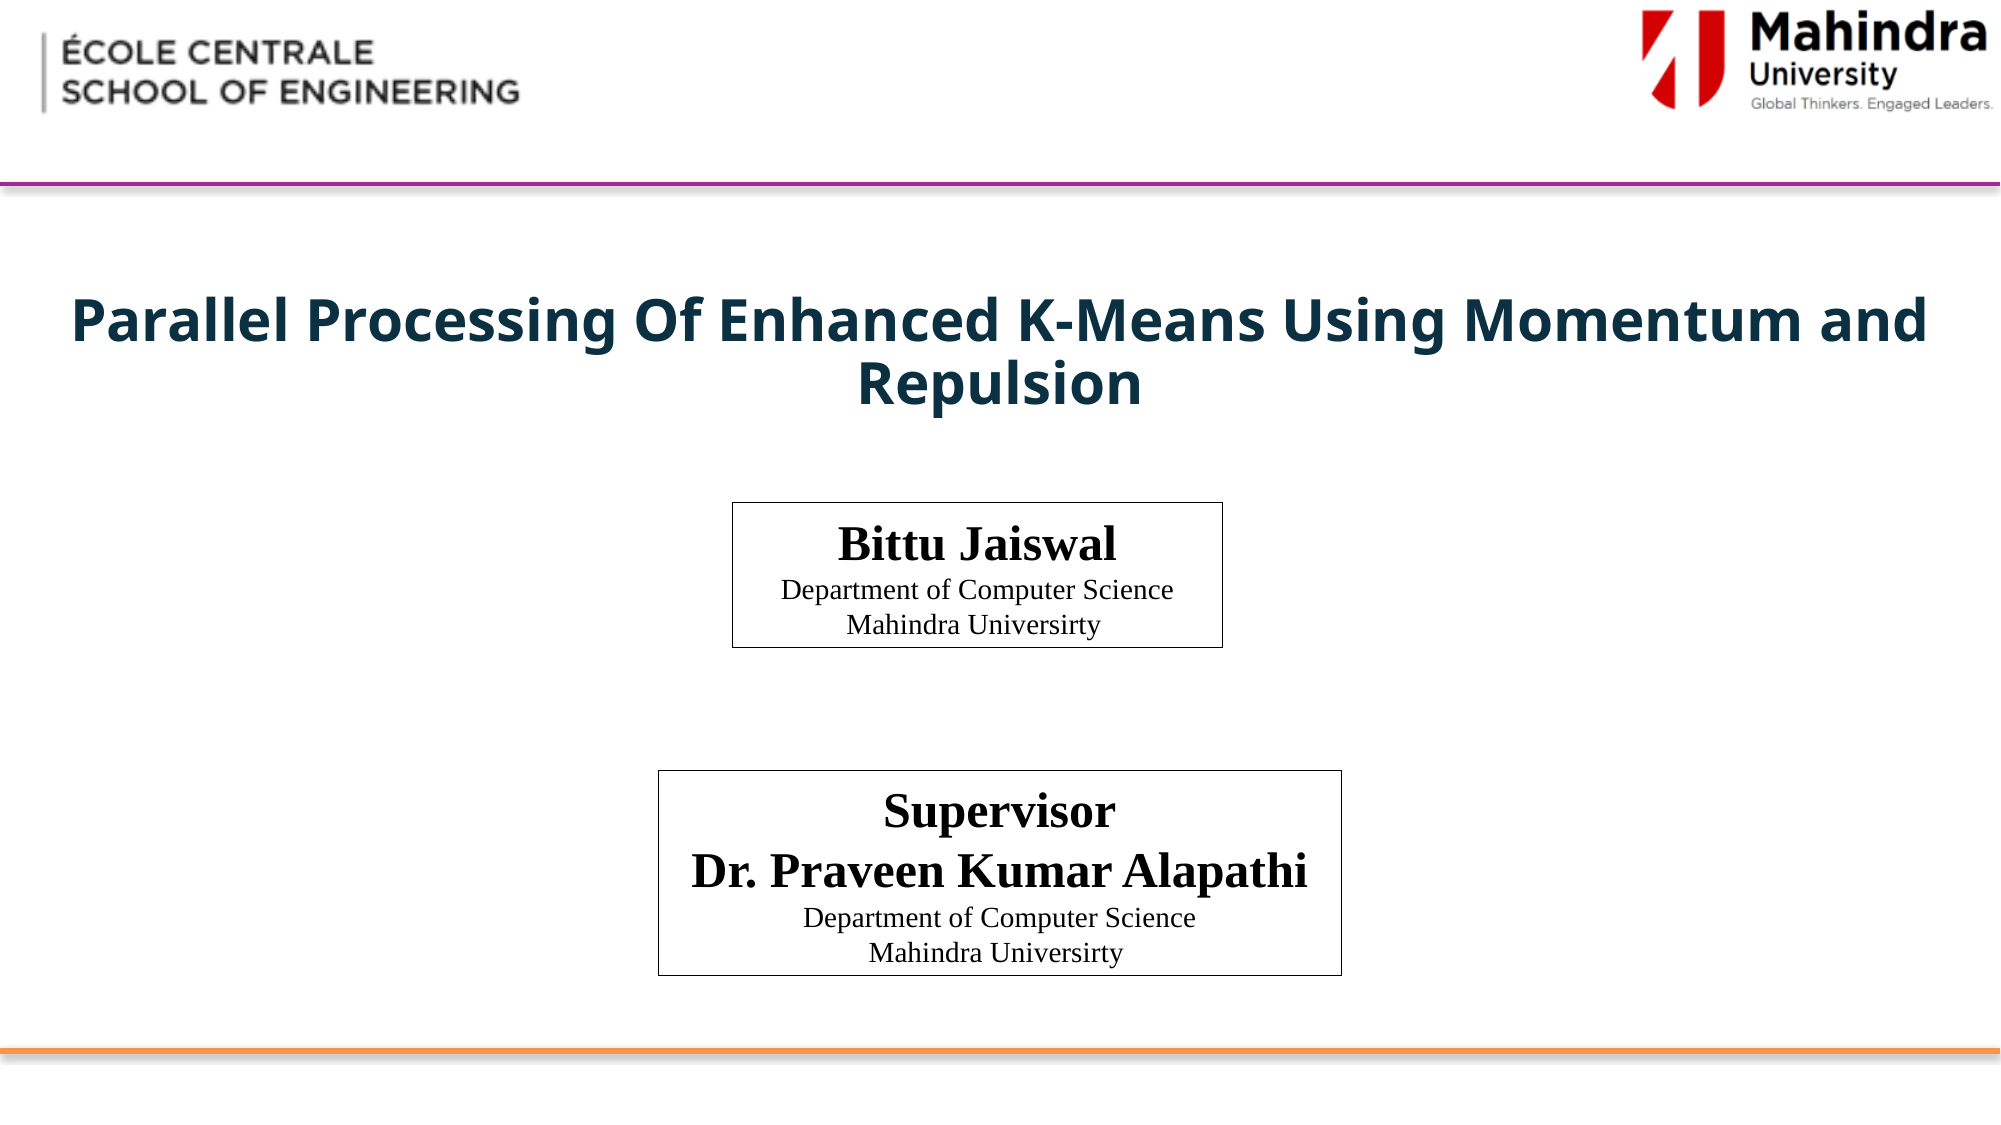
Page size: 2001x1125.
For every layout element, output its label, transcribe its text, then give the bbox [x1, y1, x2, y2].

text_box Bittu Jaiswal Department of Computer Science Mahindra Universirty [732, 502, 1223, 648]
picture [1636, 0, 1998, 118]
picture [35, 21, 522, 143]
text_box Supervisor Dr. Praveen Kumar Alapathi Department of Computer Science Mahindra Universirty [658, 770, 1342, 976]
title Parallel Processing Of Enhanced K-Means Using Momentum and Repulsion [0, 233, 2000, 476]
